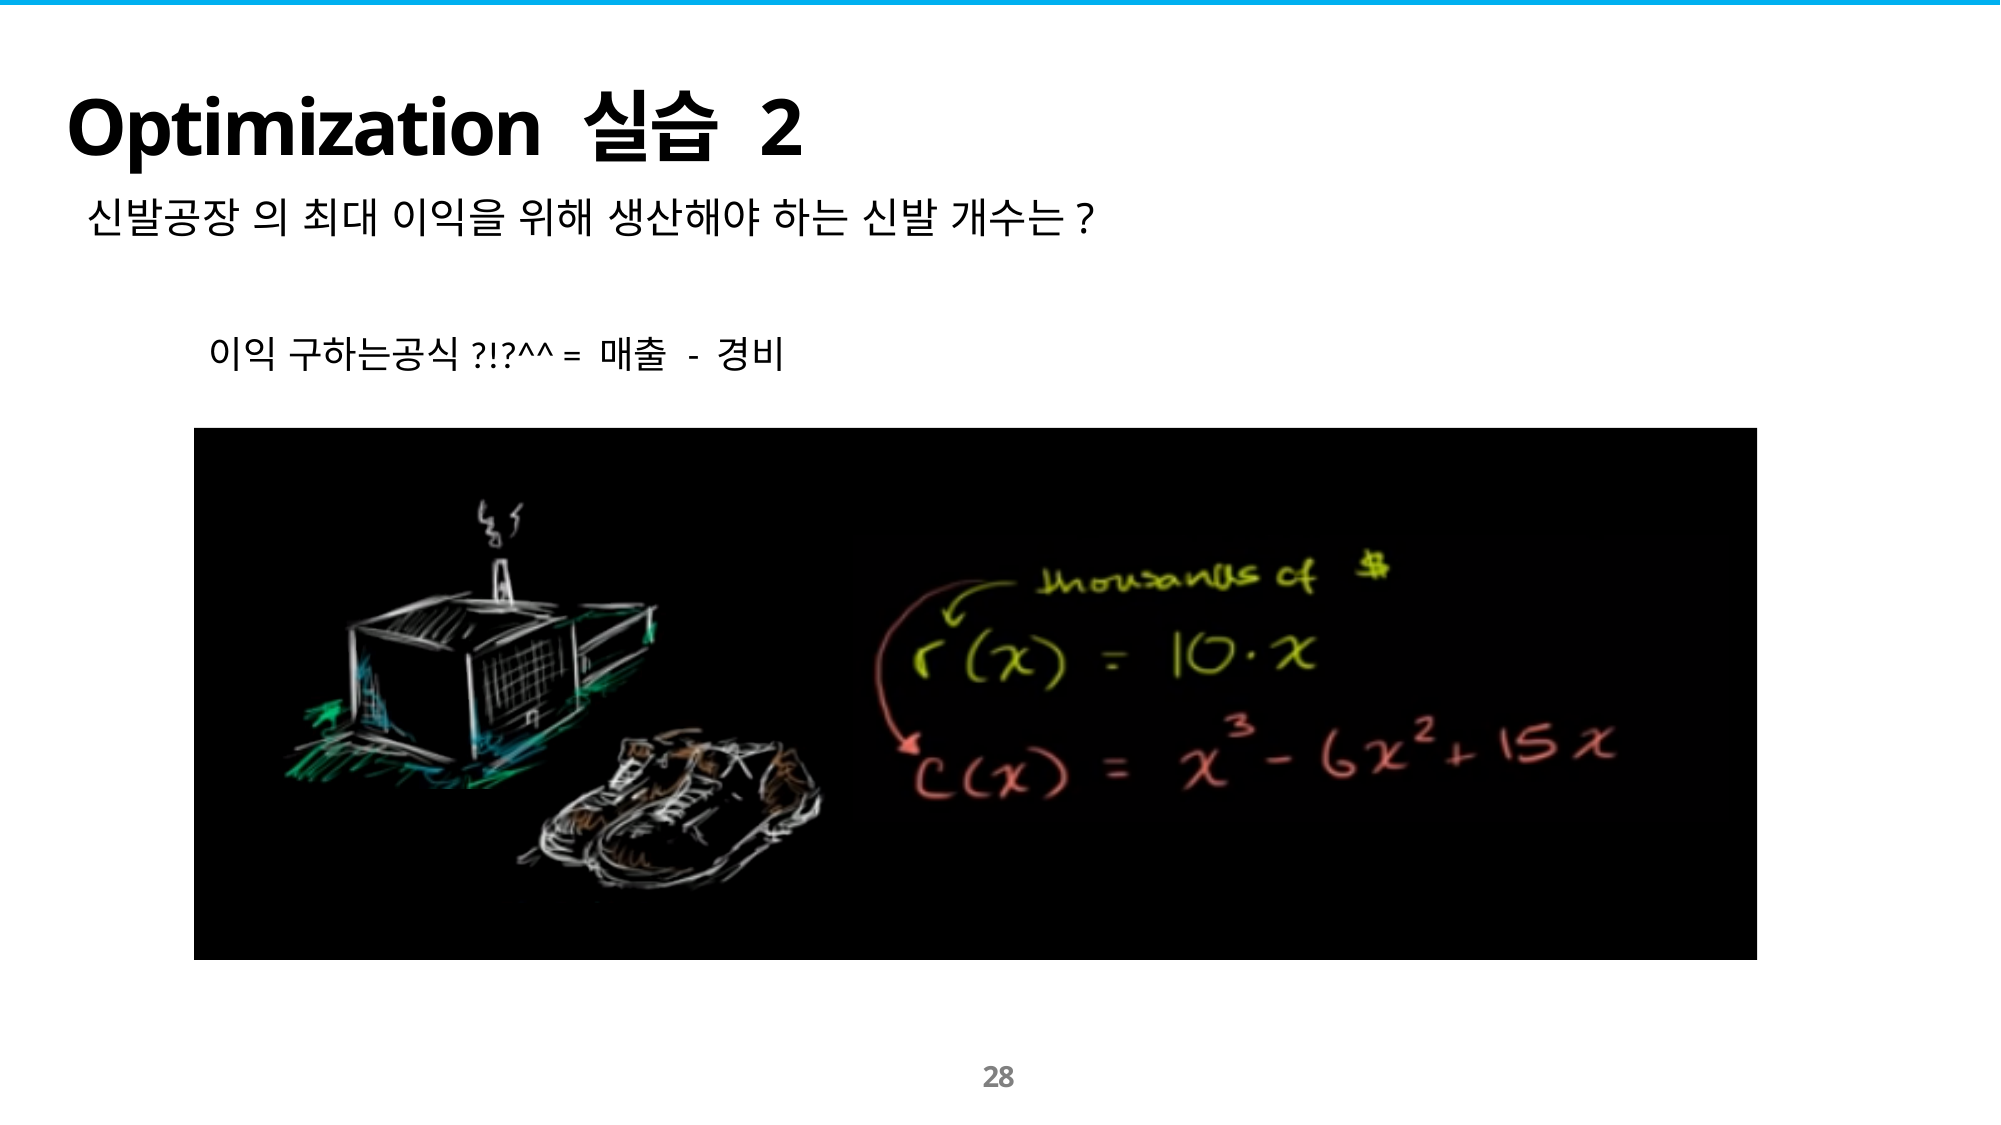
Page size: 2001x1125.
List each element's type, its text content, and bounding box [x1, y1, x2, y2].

text_box 이익 구하는공식?!?^^ = 매출 - 경비 [194, 323, 868, 383]
text_box Optimization 실습 2 [65, 77, 804, 172]
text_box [194, 427, 1758, 960]
text_box 신발공장 의 최대 이익을 위해 생산해야 하는 신발 개수는? [86, 191, 1811, 242]
